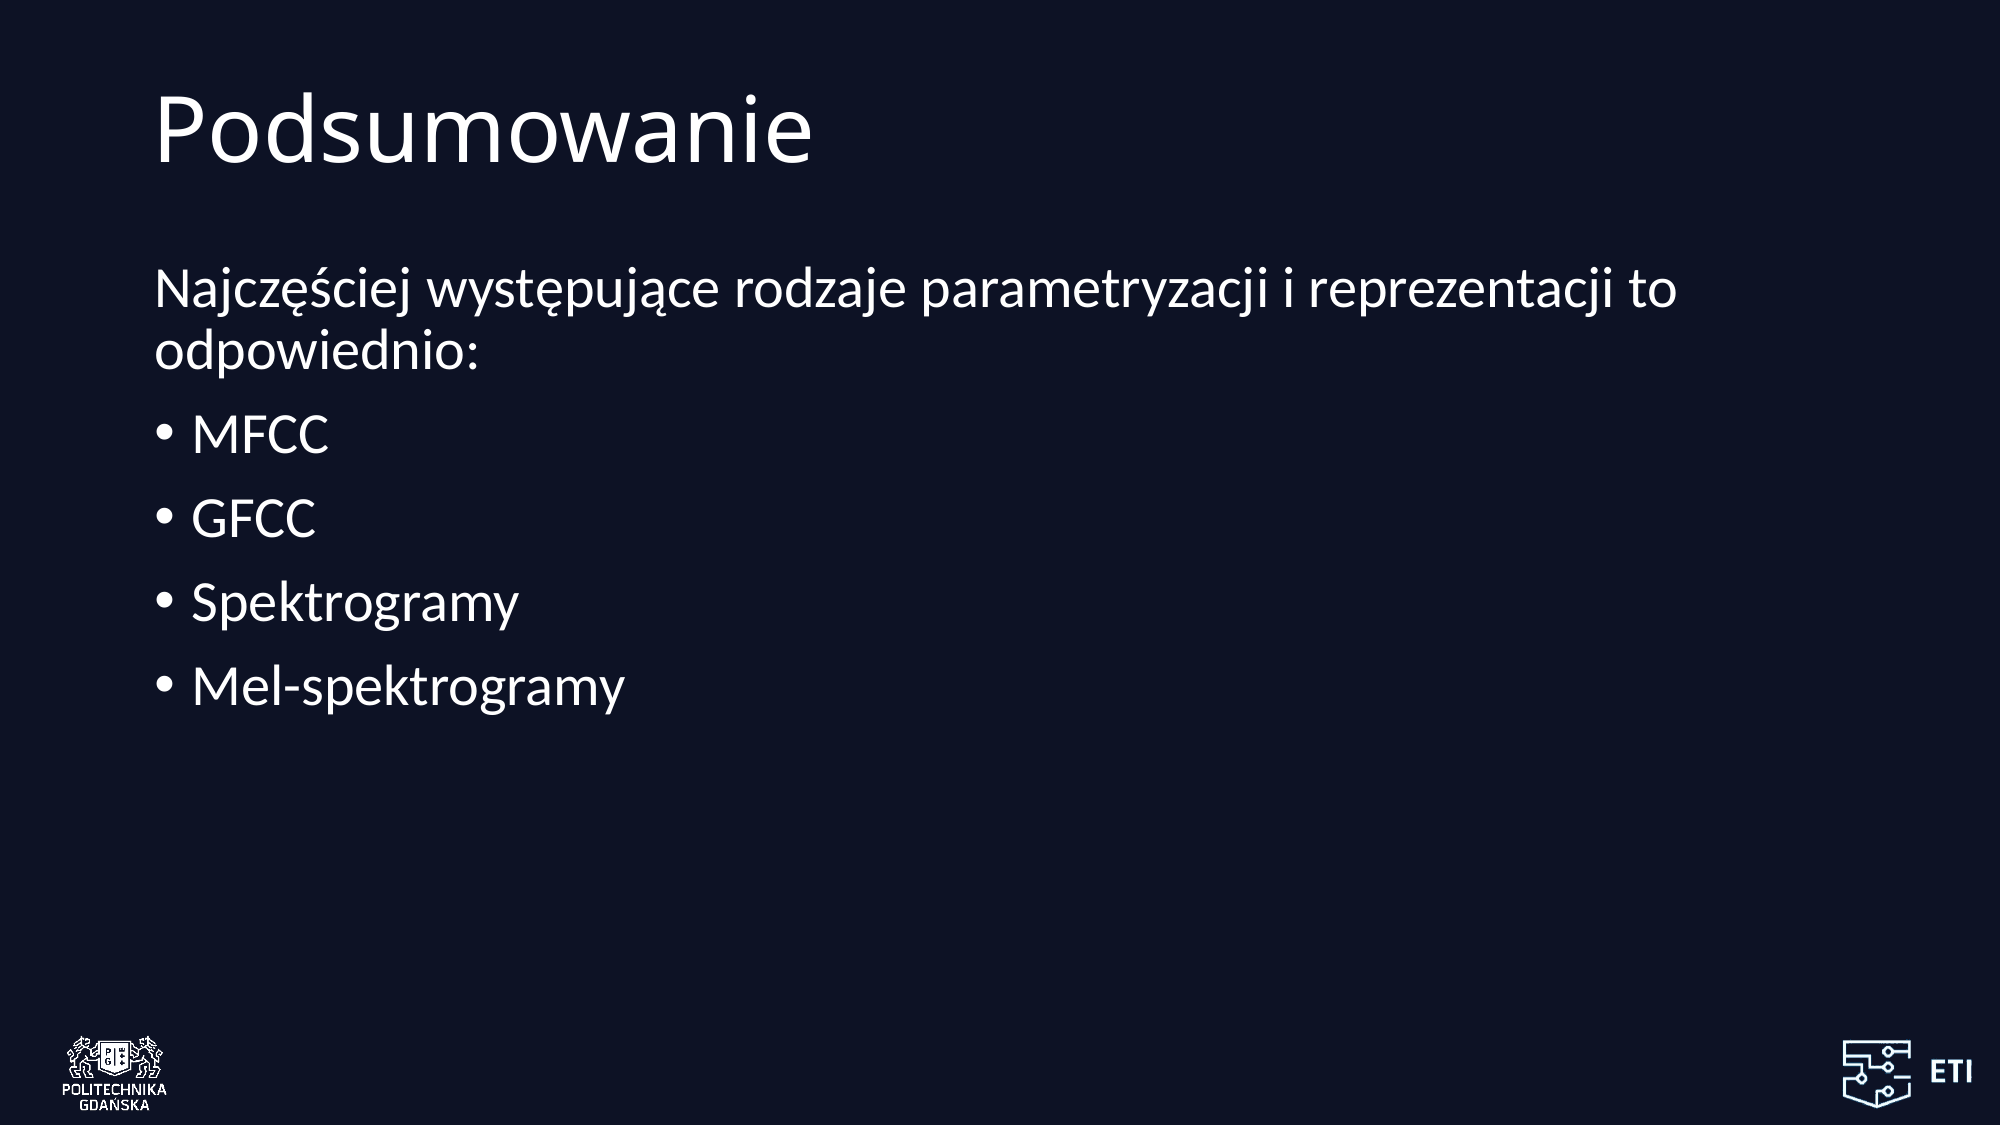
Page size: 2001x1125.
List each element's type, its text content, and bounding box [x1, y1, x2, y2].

title Podsumowanie [137, 59, 1863, 206]
picture [1830, 1030, 1985, 1118]
picture [34, 1016, 195, 1125]
list Najczęściej występujące rodzaje parametryzacji i reprezentacji to odpowiednio: MFCC GFCC Spektrogramy Mel-spektrogramy [139, 249, 1865, 1014]
